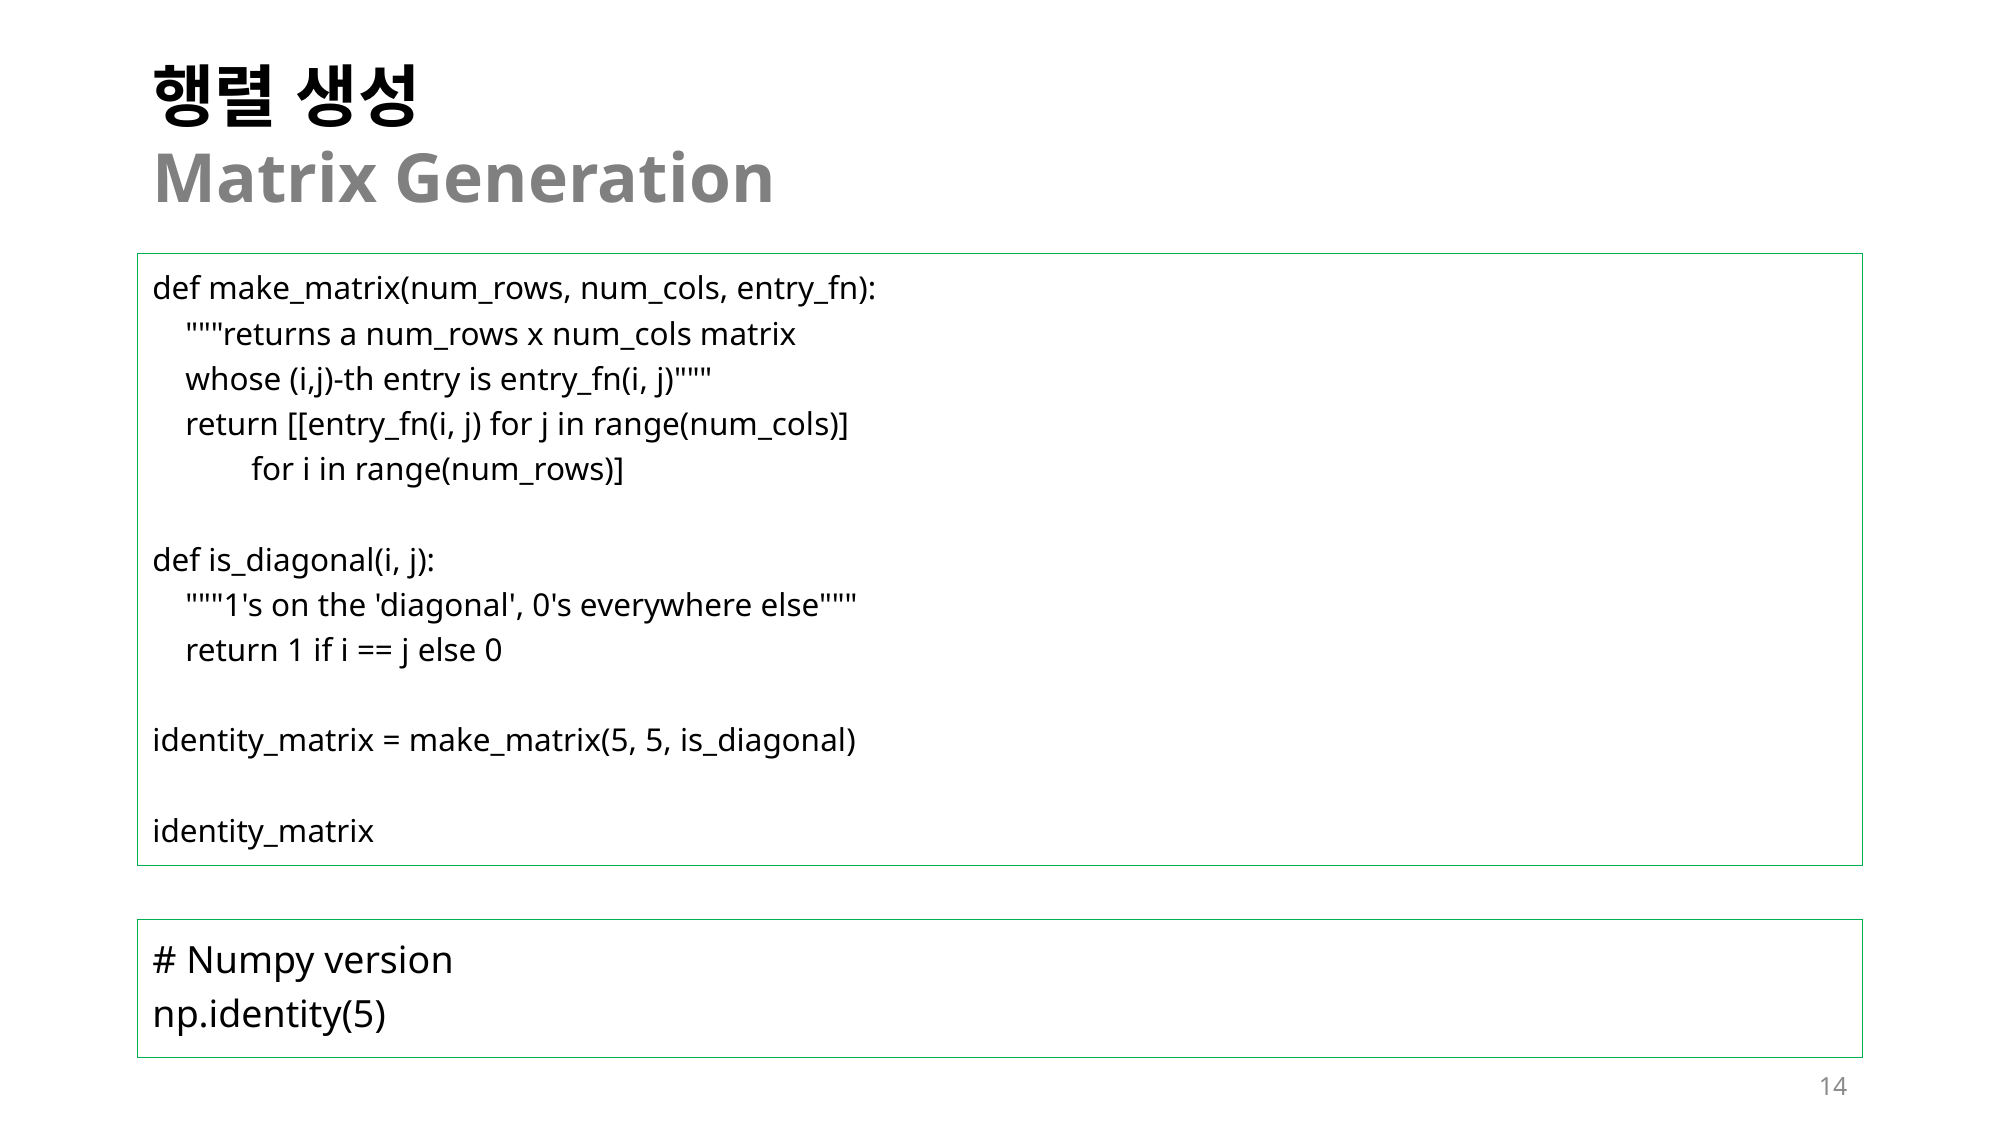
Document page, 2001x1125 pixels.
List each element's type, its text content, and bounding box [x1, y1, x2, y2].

text_box # Numpy version np.identity(5) [137, 919, 1863, 1058]
list def make_matrix(num_rows, num_cols, entry_fn): """returns a num_rows x num_cols matrix whose (i,j)-th entry is entry_fn(i, j)""" return [[entry_fn(i, j) for j in range(num_cols)] for i in range(num_rows)] def is_diagonal(i, j): """1's on the 'diagonal', 0's everywhere else""" return 1 if i == j else 0 identity_matrix = make_matrix(5, 5, is_diagonal) identity_matrix [137, 253, 1863, 866]
title 행렬 생성 Matrix Generation [137, 45, 1863, 225]
slide_number 14 [1412, 1058, 1863, 1117]
